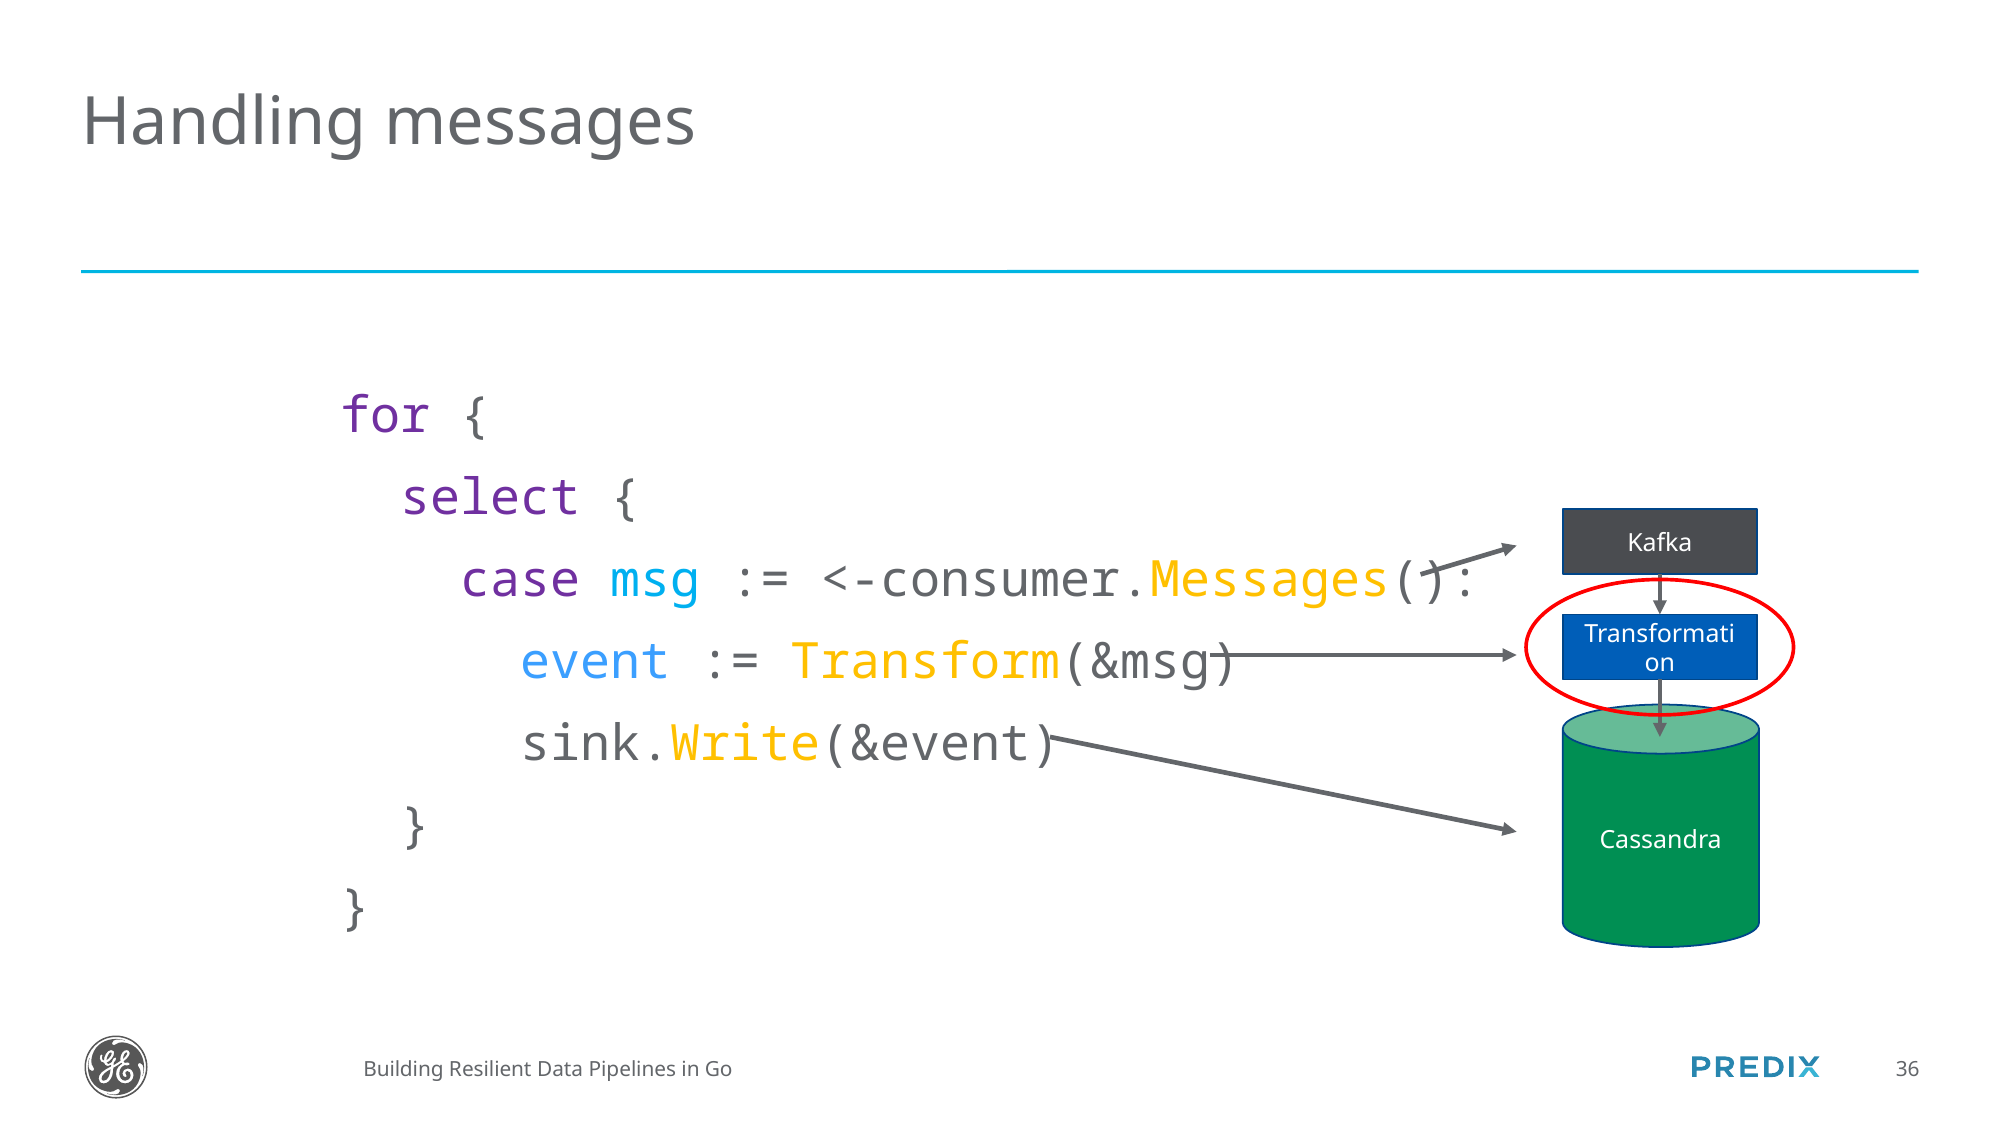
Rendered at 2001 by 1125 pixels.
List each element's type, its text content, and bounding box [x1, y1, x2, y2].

footer Building Resilient Data Pipelines in Go [208, 1055, 738, 1086]
text_box Kafka [1562, 508, 1758, 575]
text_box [1049, 736, 1517, 832]
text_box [1420, 545, 1517, 575]
title Handling messages [81, 87, 1919, 238]
slide_number 36 [1865, 1055, 1920, 1086]
text_box [1525, 578, 1795, 716]
list for { select { case msg := <-consumer.Messages(): event := Transform(&msg) sink.Write(&event) } } [340, 302, 1633, 1007]
text_box Cassandra [1561, 709, 1760, 948]
